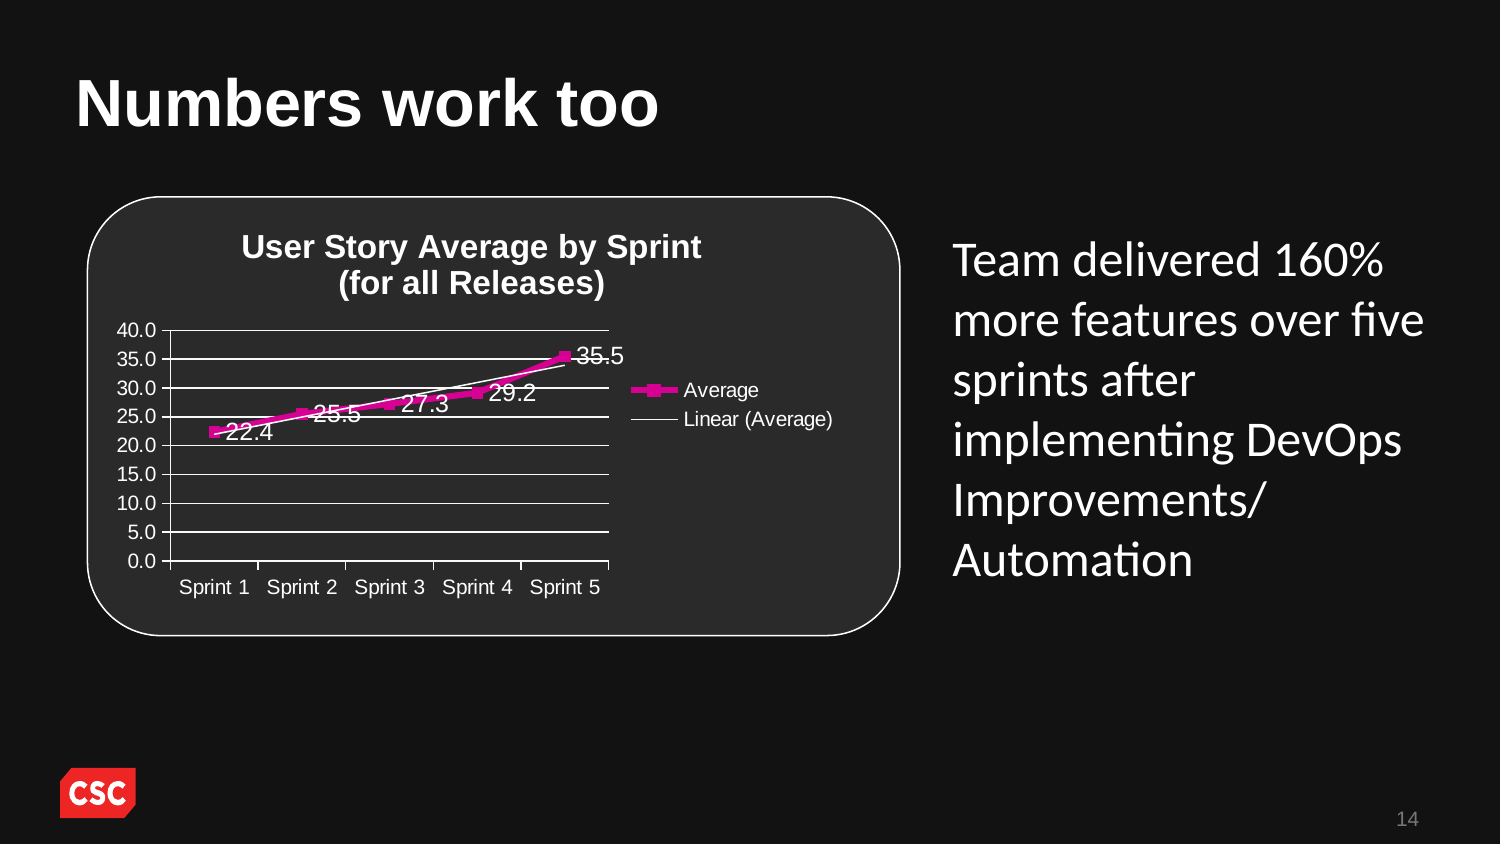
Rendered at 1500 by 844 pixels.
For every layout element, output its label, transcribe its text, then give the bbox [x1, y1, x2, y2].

text_box Team delivered 160% more features over five sprints after implementing DevOps Improvements/ Automation [937, 219, 1463, 629]
text_box [87, 235, 96, 597]
text_box [110, 196, 900, 636]
chart [101, 202, 852, 608]
title Numbers work too [59, 55, 1441, 154]
